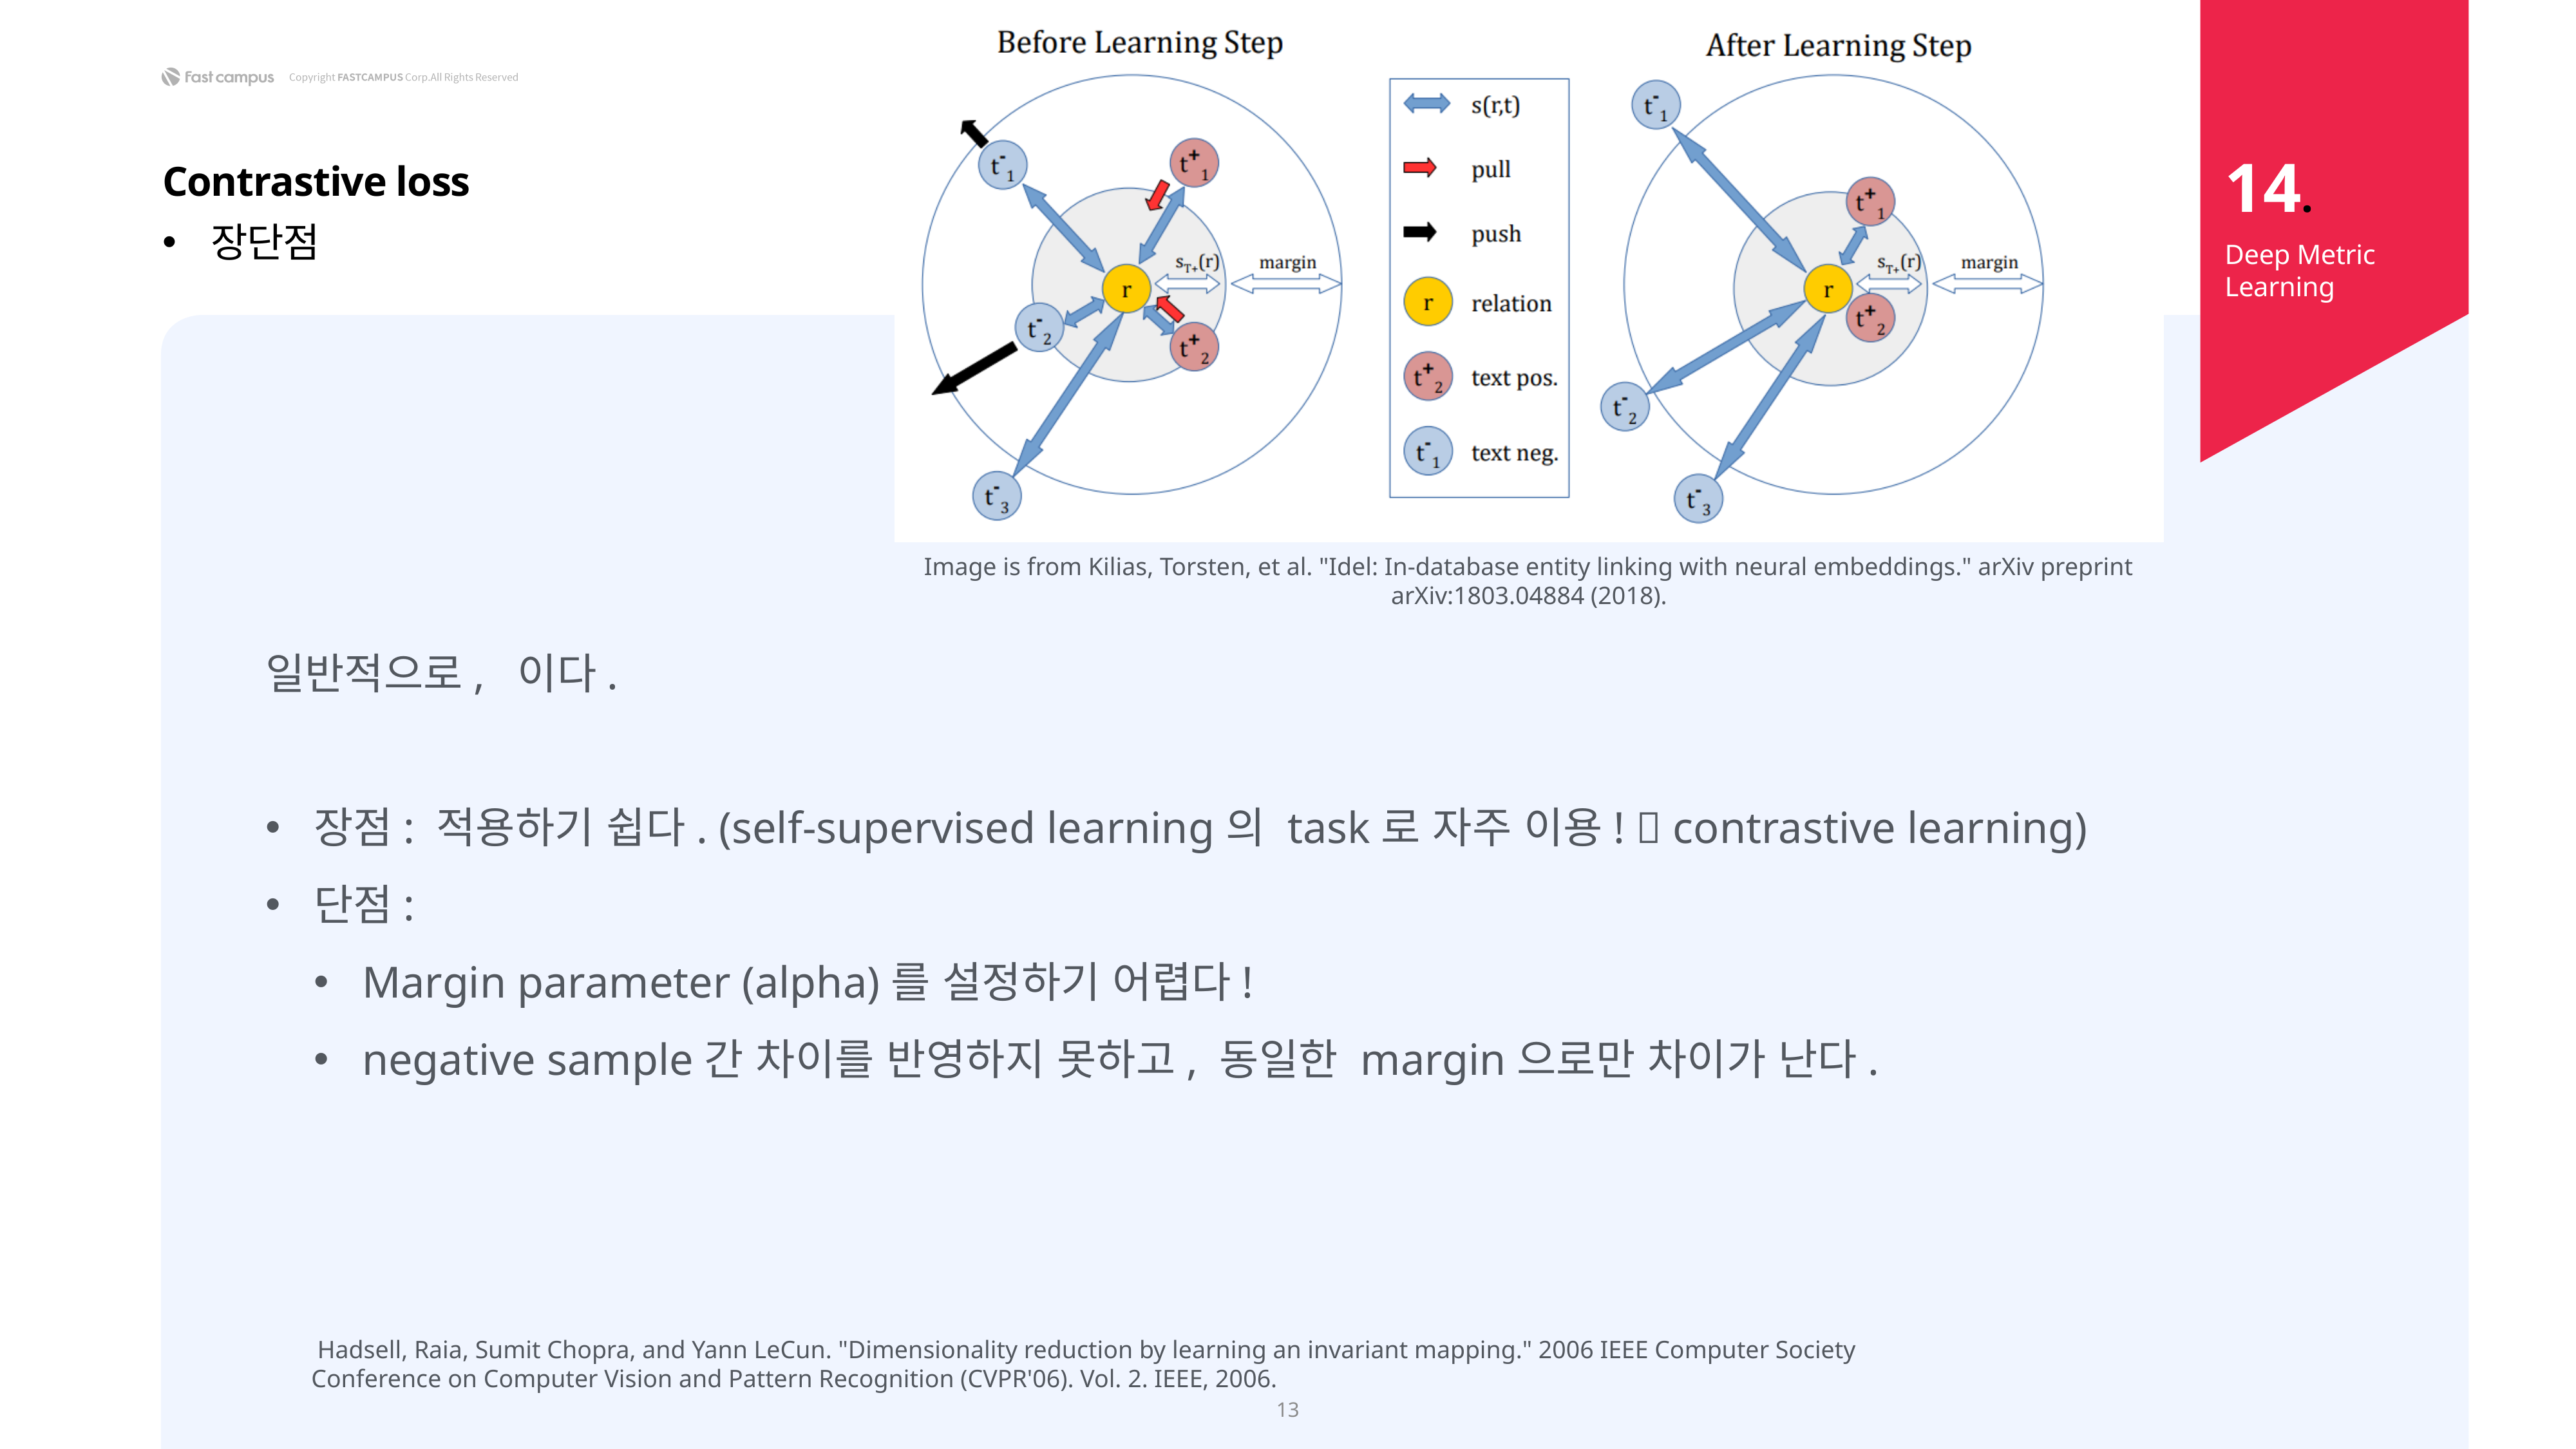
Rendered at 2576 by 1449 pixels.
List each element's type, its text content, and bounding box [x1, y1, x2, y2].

picture [0, 0, 2576, 1449]
text_box 14. [2200, 148, 2469, 232]
text_box Deep Metric Learning [2200, 232, 2469, 346]
text_box Contrastive loss 장단점 [160, 154, 895, 267]
text_box Hadsell, Raia, Sumit Chopra, and Yann LeCun. "Dimensionality reduction by learning an invariant mapping." 2006 IEEE Computer Society Conference on Computer Vision and Pattern Recognition (CVPR'06). Vol. 2. IEEE, 2006. [301, 1329, 1993, 1397]
slide_number 13 [998, 1397, 1578, 1449]
text_box Image is from Kilias, Torsten, et al. "Idel: In-database entity linking with neural embeddings." arXiv preprint arXiv:1803.04884 (2018). [895, 546, 2164, 614]
